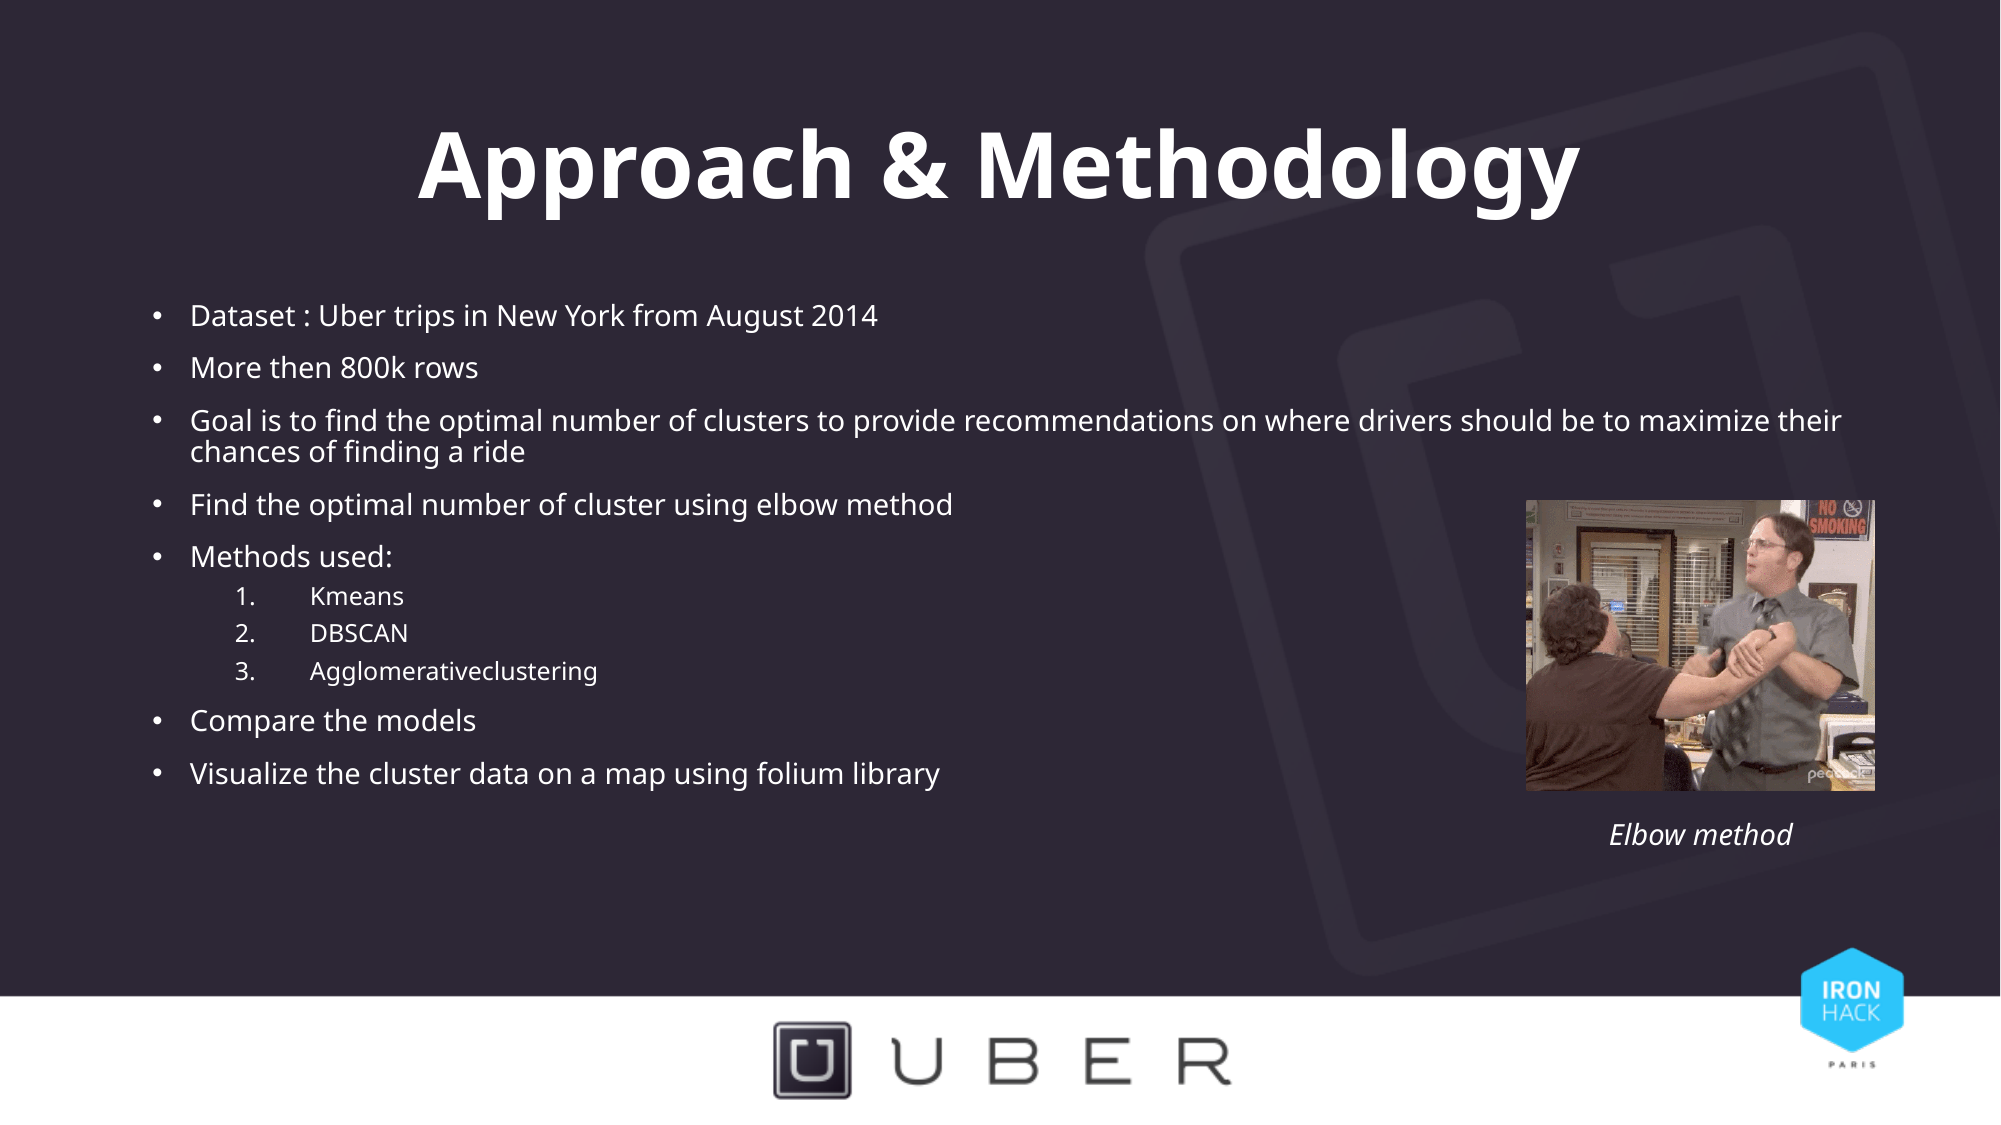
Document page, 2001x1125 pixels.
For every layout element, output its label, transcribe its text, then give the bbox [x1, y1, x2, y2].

title Approach & Methodology [137, 59, 1863, 278]
list Dataset : Uber trips in New York from August 2014 More then 800k rows Goal is to find the optimal number of clusters to provide recommendations on where drivers should be to maximize their chances of finding a ride Find the optimal number of cluster using elbow method Methods used: Kmeans DBSCAN Agglomerativeclustering Compare the models Visualize the cluster data on a map using folium library [137, 293, 1863, 948]
text_box Elbow method [1526, 808, 1875, 859]
picture [0, 0, 2001, 1125]
